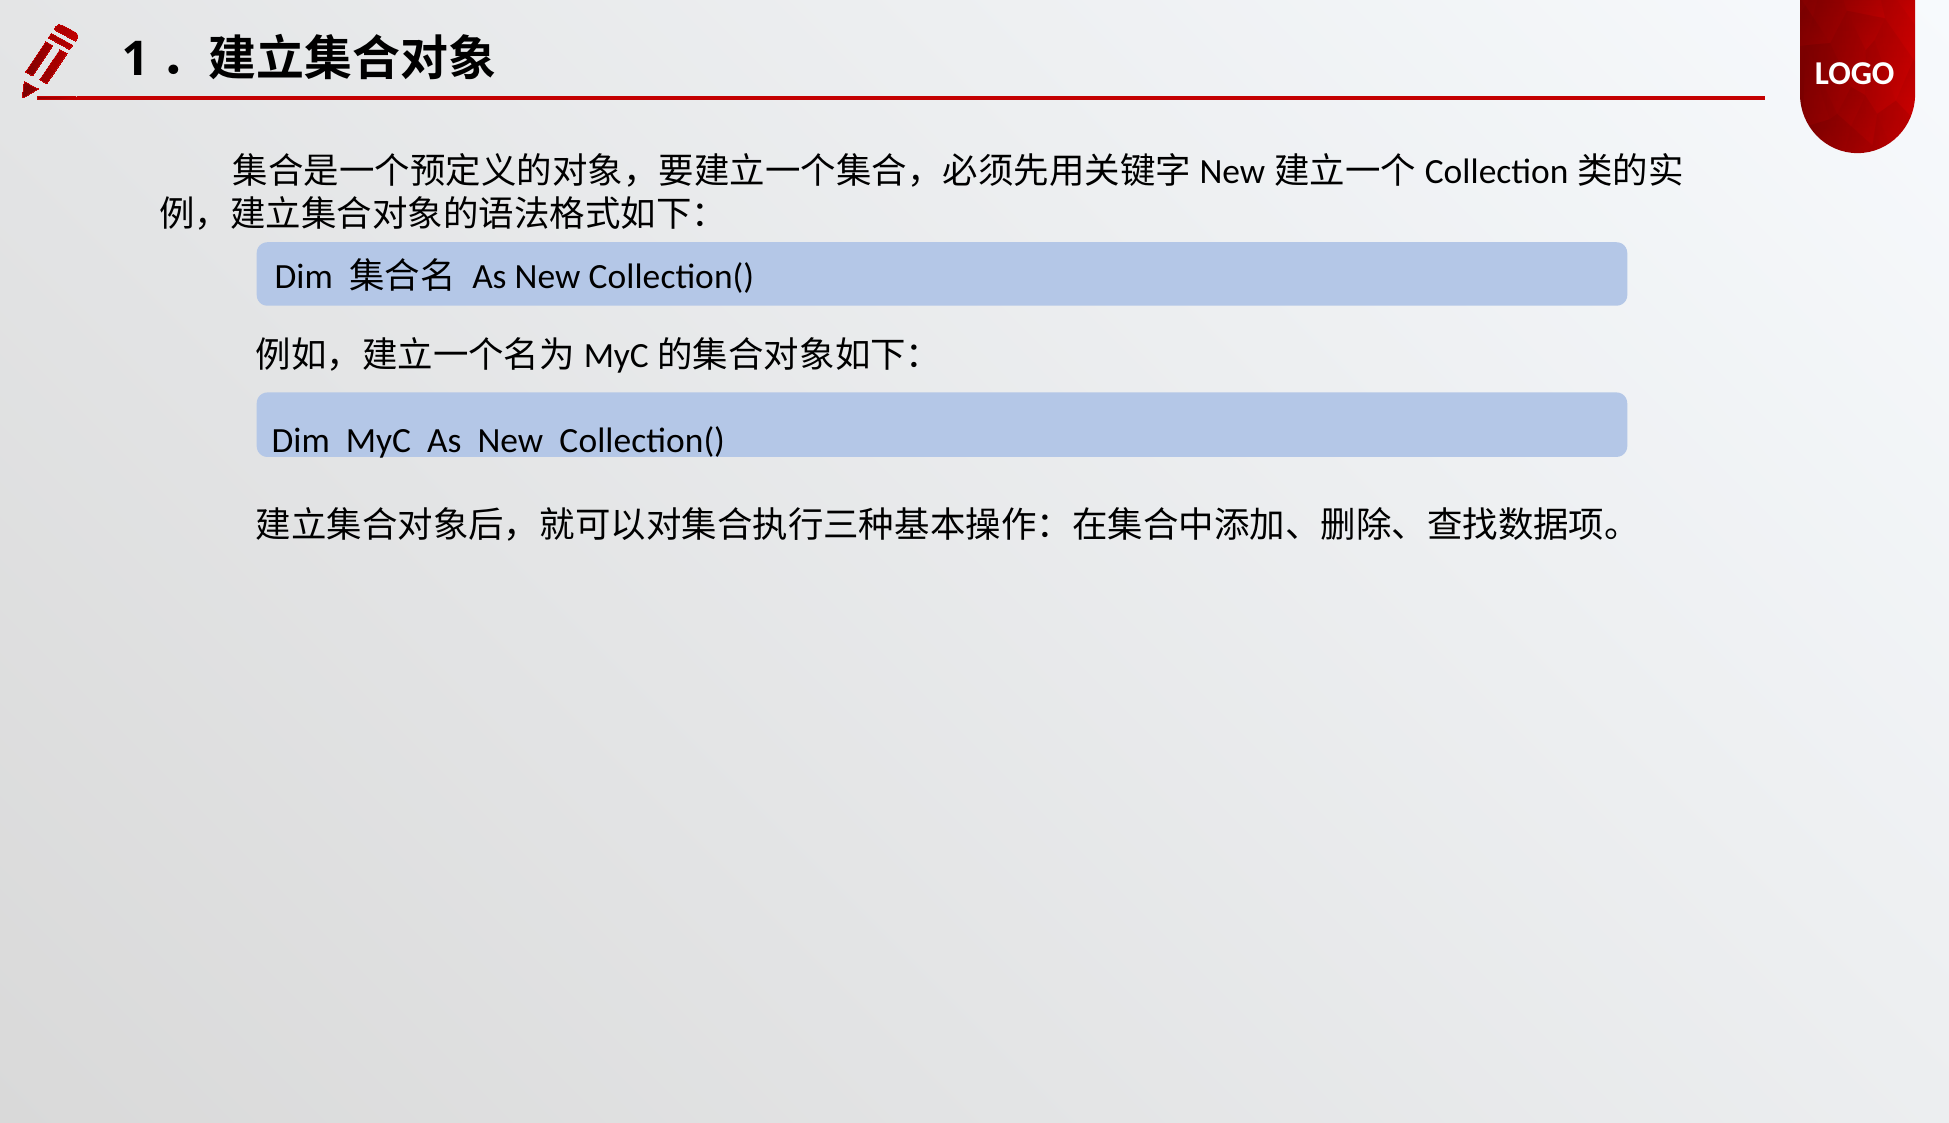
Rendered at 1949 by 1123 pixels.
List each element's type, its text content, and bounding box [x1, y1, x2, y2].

text_box Dim 集合名 As New Collection() [256, 242, 1628, 282]
picture [40, 50, 67, 83]
picture [1800, 0, 1916, 154]
picture [54, 24, 78, 41]
text_box 例如，建立一个名为MyC的集合对象如下： Dim MyC As New Collection() 建立集合对象后，就可以对集合执行三种基本操作：在集合中添加、删除、查找数据项。 [240, 282, 1675, 553]
text_box 集合是一个预定义的对象，要建立一个集合，必须先用关键字New建立一个Collection类的实例，建立集合对象的语法格式如下： [144, 141, 1711, 241]
picture [22, 82, 37, 97]
picture [48, 33, 73, 49]
text_box 1．建立集合对象 [101, 17, 682, 95]
picture [26, 42, 52, 75]
